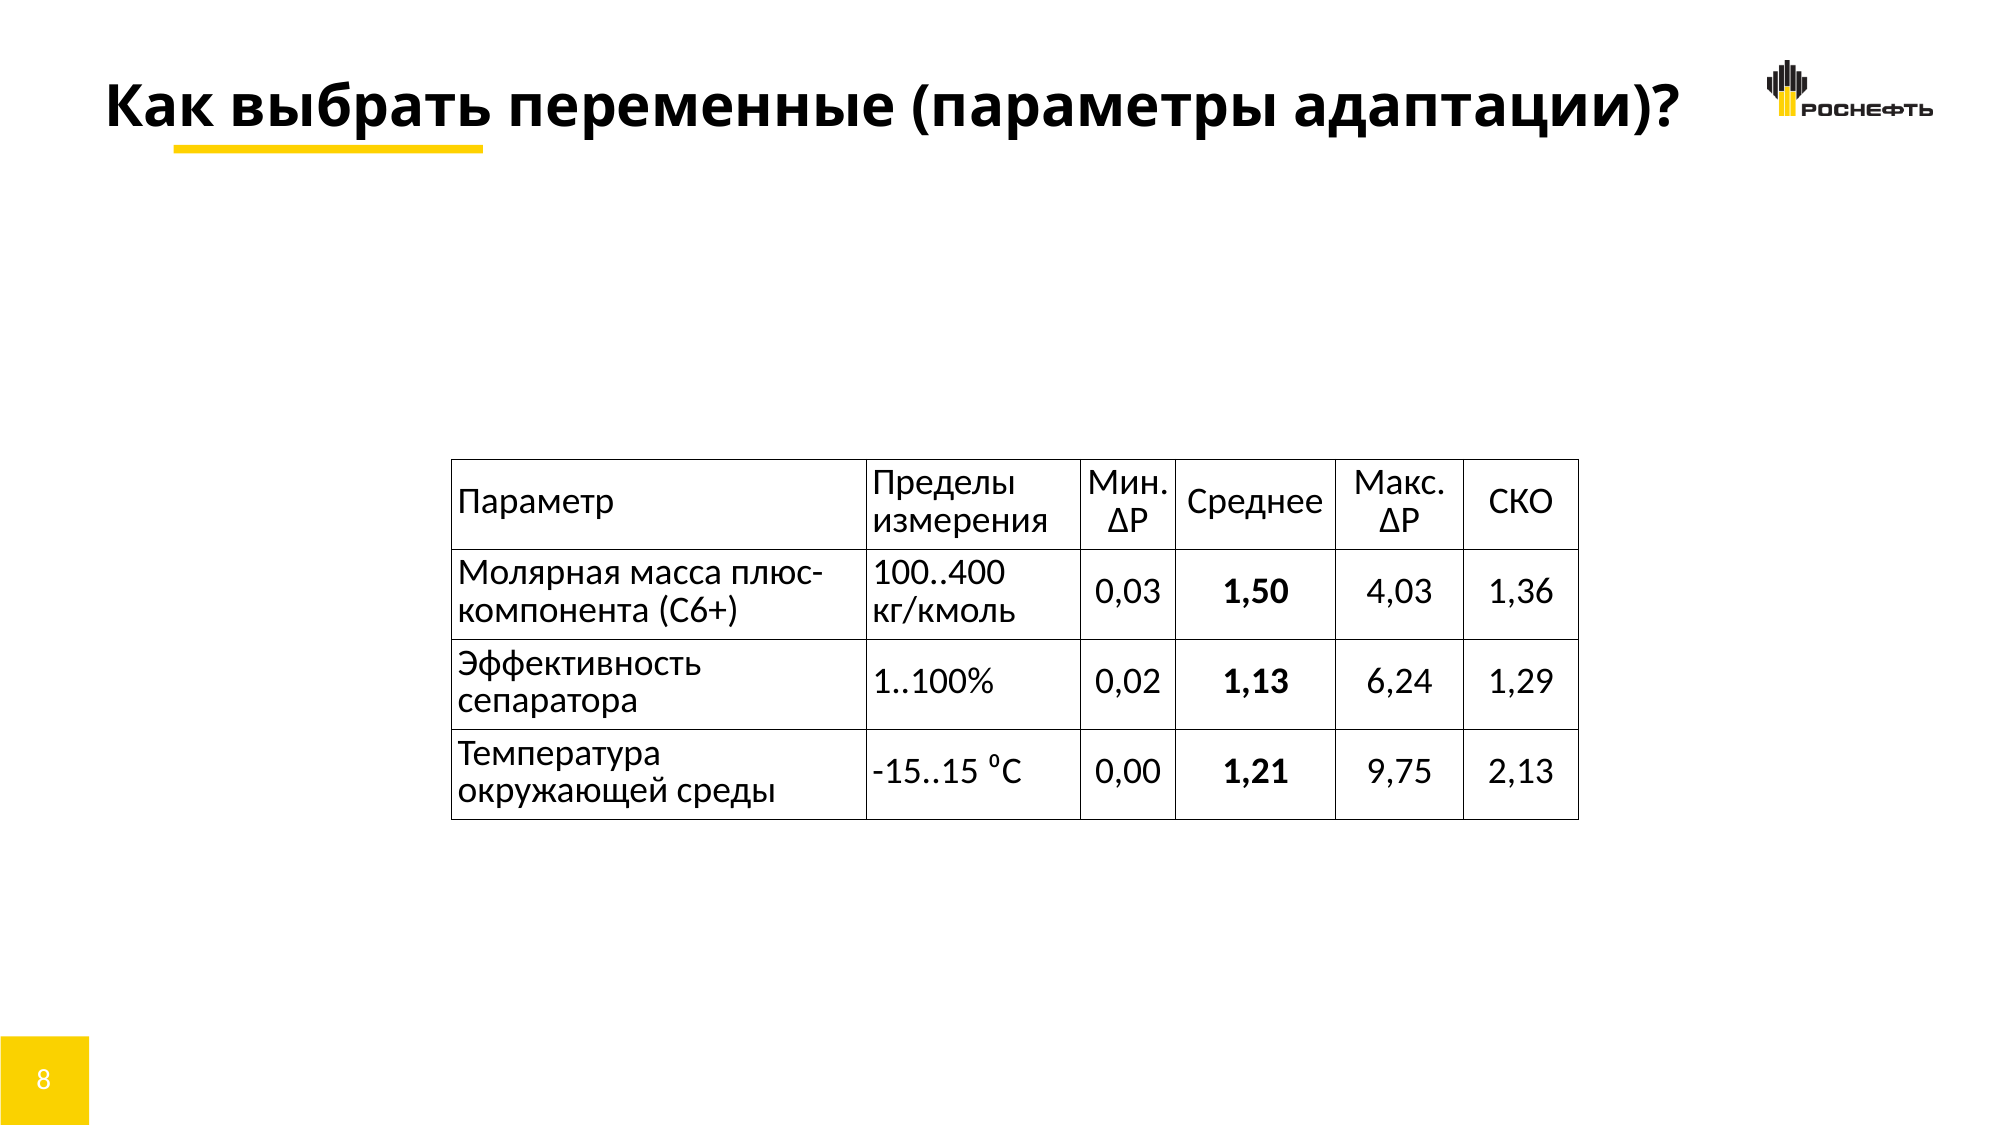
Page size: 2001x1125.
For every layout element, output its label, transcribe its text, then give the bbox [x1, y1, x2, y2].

table_cell 0,03 [1081, 550, 1175, 639]
table_cell 1,36 [1464, 550, 1578, 639]
table_cell Молярная масса плюс-компонента (С6+) [452, 550, 866, 639]
table_cell 4,03 [1336, 550, 1463, 639]
table_cell 2,13 [1464, 730, 1578, 819]
table_cell -15..15 ⁰C [867, 730, 1080, 819]
table_cell 1,50 [1176, 550, 1335, 639]
table_cell 0,00 [1081, 730, 1175, 819]
table_cell 100..400 кг/кмоль [867, 550, 1080, 639]
table_cell 6,24 [1336, 640, 1463, 729]
table_cell 0,02 [1081, 640, 1175, 729]
table_header Макс. ∆P [1336, 460, 1463, 549]
table_cell 1,21 [1176, 730, 1335, 819]
table_cell 1,13 [1176, 640, 1335, 729]
table_header СКО [1464, 460, 1578, 549]
table_cell 1,29 [1464, 640, 1578, 729]
text_box [173, 146, 484, 155]
table_header Мин. ∆P [1081, 460, 1175, 549]
table_header Среднее [1176, 460, 1335, 549]
table_cell Температура окружающей среды [452, 730, 866, 819]
text_box Как выбрать переменные (параметры адаптации)? [89, 60, 1941, 146]
table_cell 9,75 [1336, 730, 1463, 819]
table_header Параметр [452, 460, 866, 549]
table_header Пределы измерения [867, 460, 1080, 549]
table_cell Эффективность сепаратора [452, 640, 866, 729]
table_cell 1..100% [867, 640, 1080, 729]
